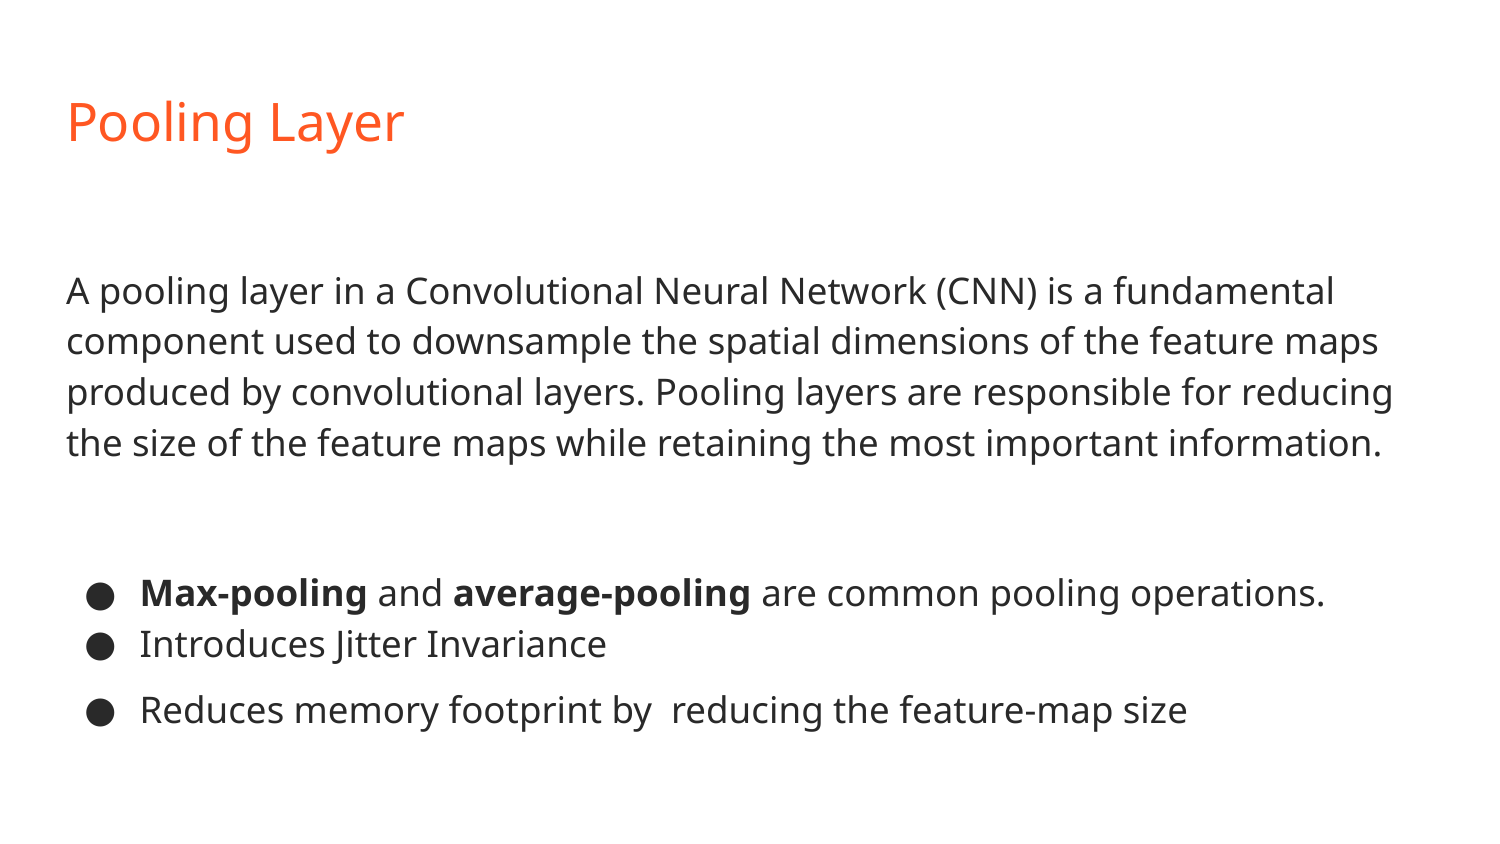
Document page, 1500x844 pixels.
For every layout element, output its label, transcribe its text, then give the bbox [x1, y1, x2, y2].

list A pooling layer in a Convolutional Neural Network (CNN) is a fundamental component used to downsample the spatial dimensions of the feature maps produced by convolutional layers. Pooling layers are responsible for reducing the size of the feature maps while retaining the most important information. Max-pooling and average-pooling are common pooling operations. Introduces Jitter Invariance Reduces memory footprint by reducing the feature-map size [51, 246, 1449, 750]
title Pooling Layer [51, 72, 1449, 167]
